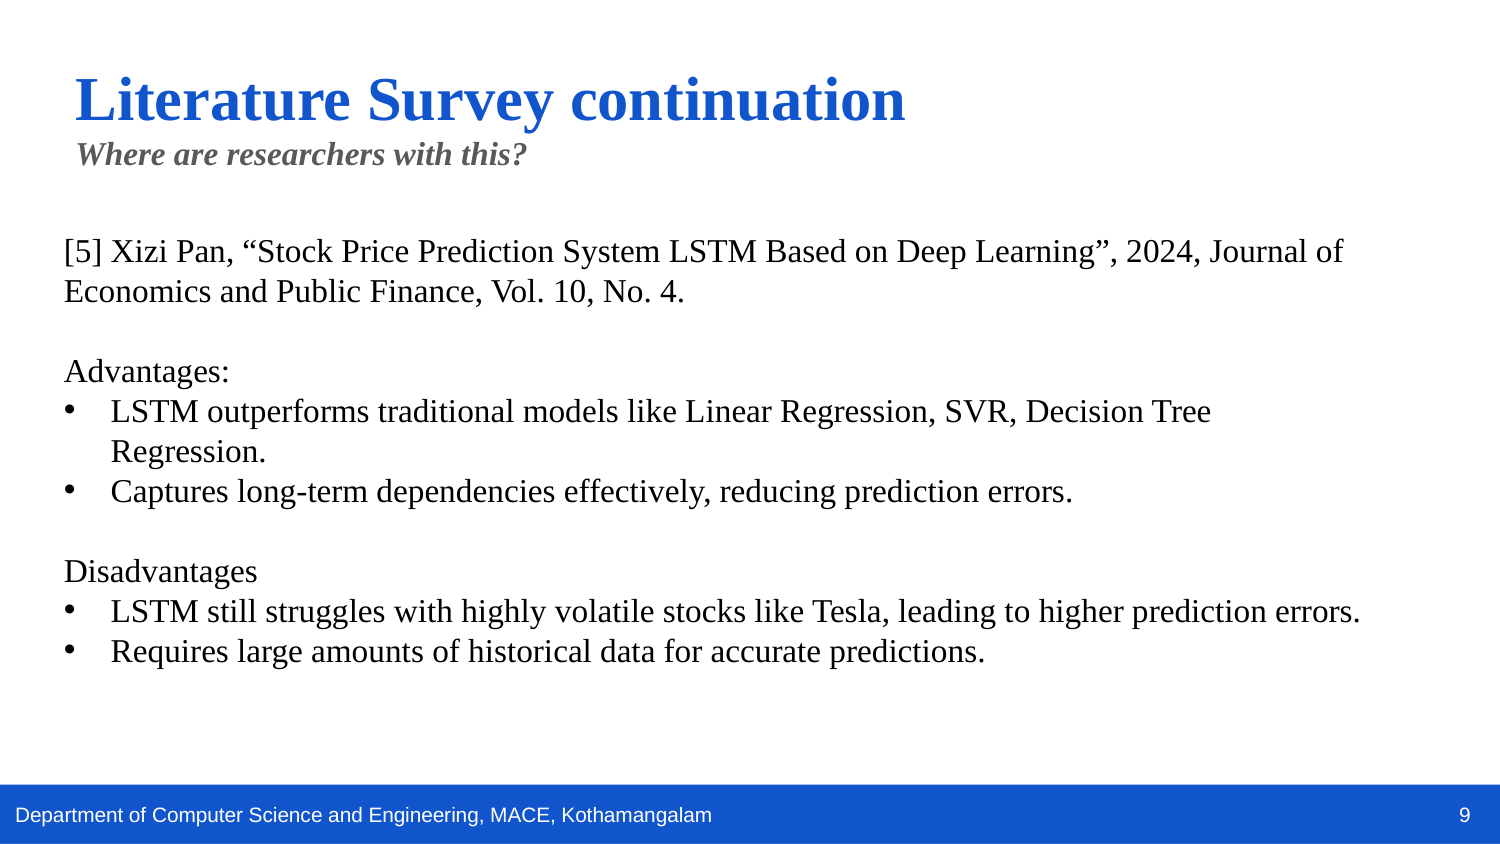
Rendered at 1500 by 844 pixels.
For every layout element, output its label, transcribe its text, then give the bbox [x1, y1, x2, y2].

text_box [5] Xizi Pan, “Stock Price Prediction System LSTM Based on Deep Learning”, 2024, Journal of Economics and Public Finance, Vol. 10, No. 4. Advantages: LSTM outperforms traditional models like Linear Regression, SVR, Decision Tree Regression. Captures long-term dependencies effectively, reducing prediction errors. Disadvantages LSTM still struggles with highly volatile stocks like Tesla, leading to higher prediction errors. Requires large amounts of historical data for accurate predictions. [48, 214, 1384, 684]
text_box Literature Survey continuation Where are researchers with this? [60, 42, 931, 188]
slide_number 9 [1395, 781, 1486, 844]
